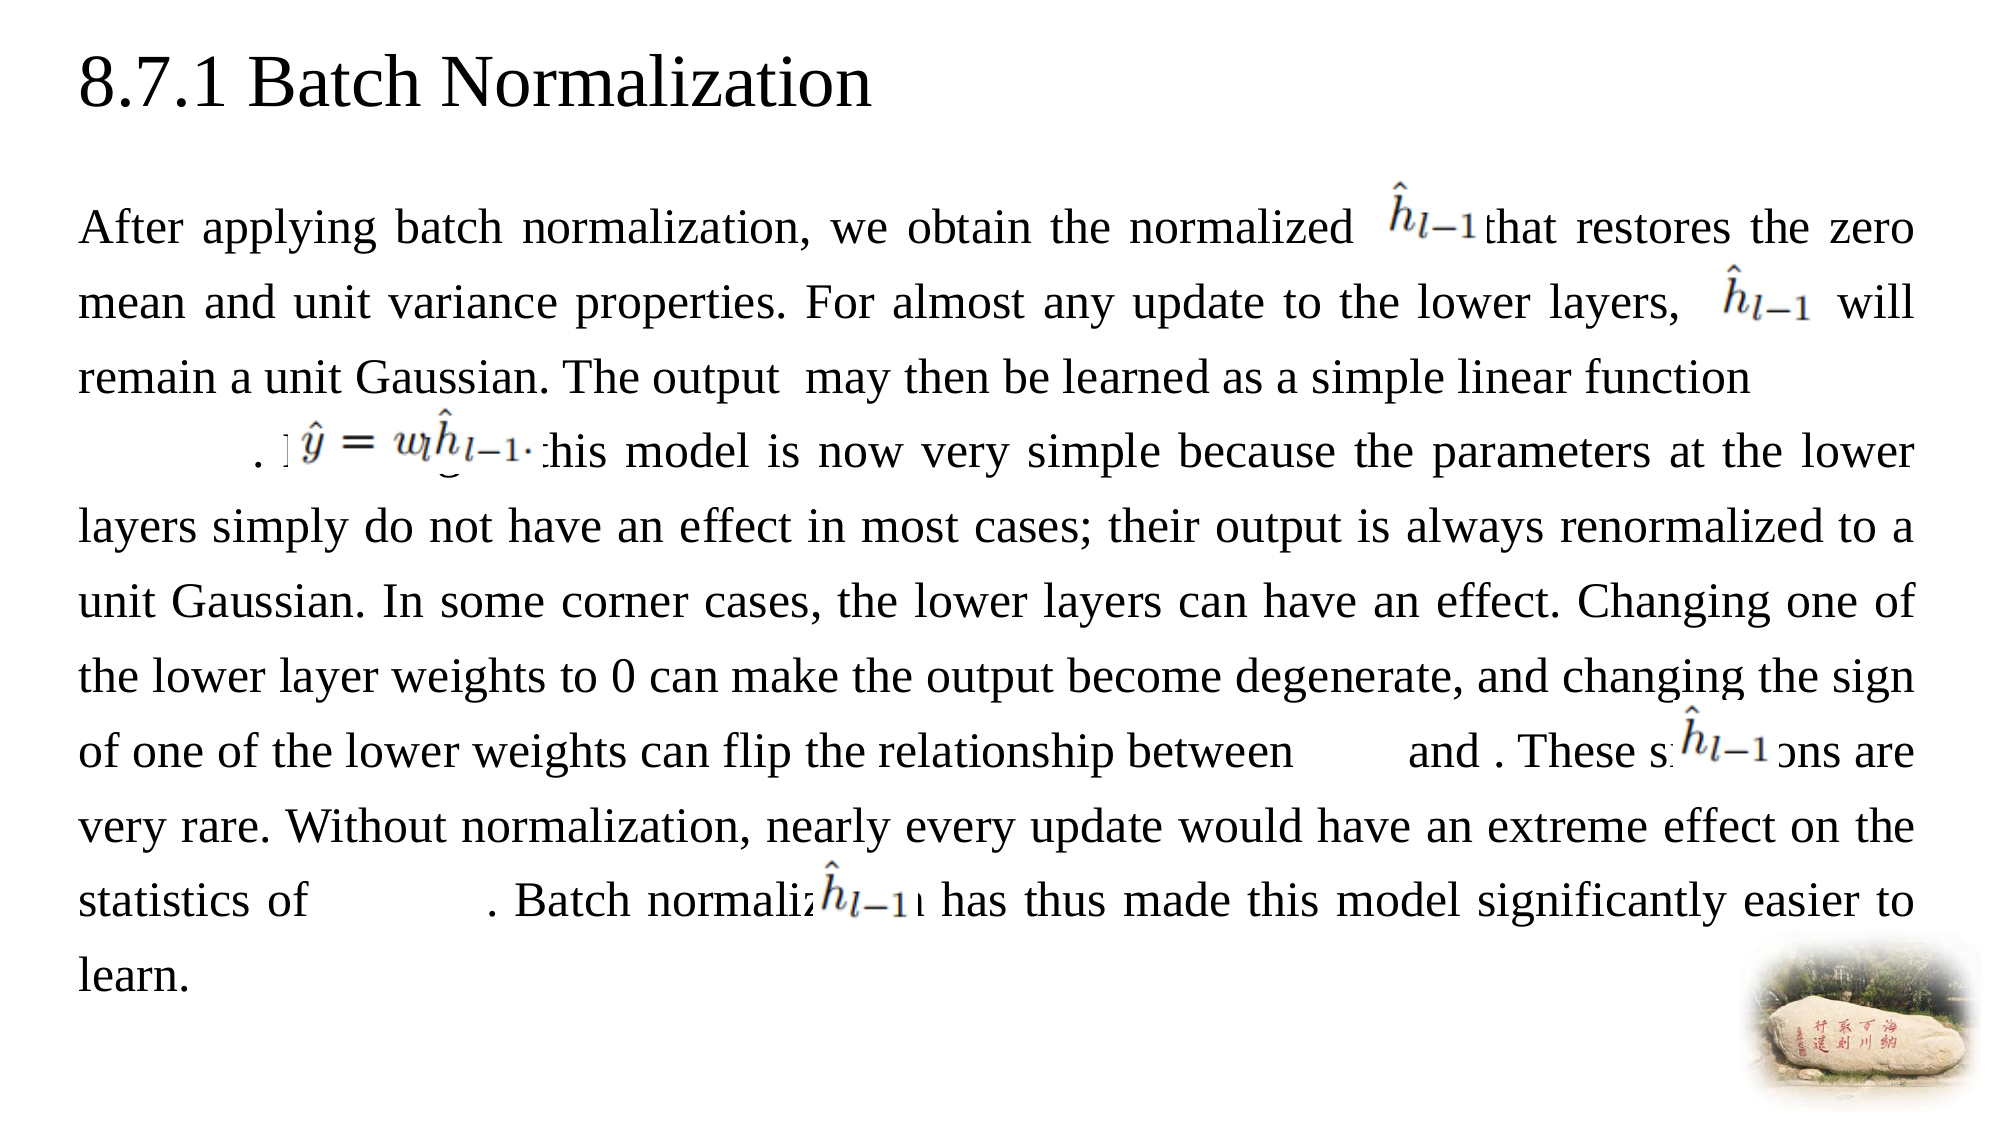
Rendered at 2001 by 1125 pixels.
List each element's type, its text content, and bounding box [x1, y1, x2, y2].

picture [1381, 176, 1487, 248]
picture [1740, 927, 1985, 1112]
picture [1715, 259, 1821, 330]
picture [1673, 700, 1779, 771]
picture [813, 855, 918, 927]
picture [288, 405, 543, 474]
title 8.7.1 Batch Normalization [63, 21, 1789, 142]
